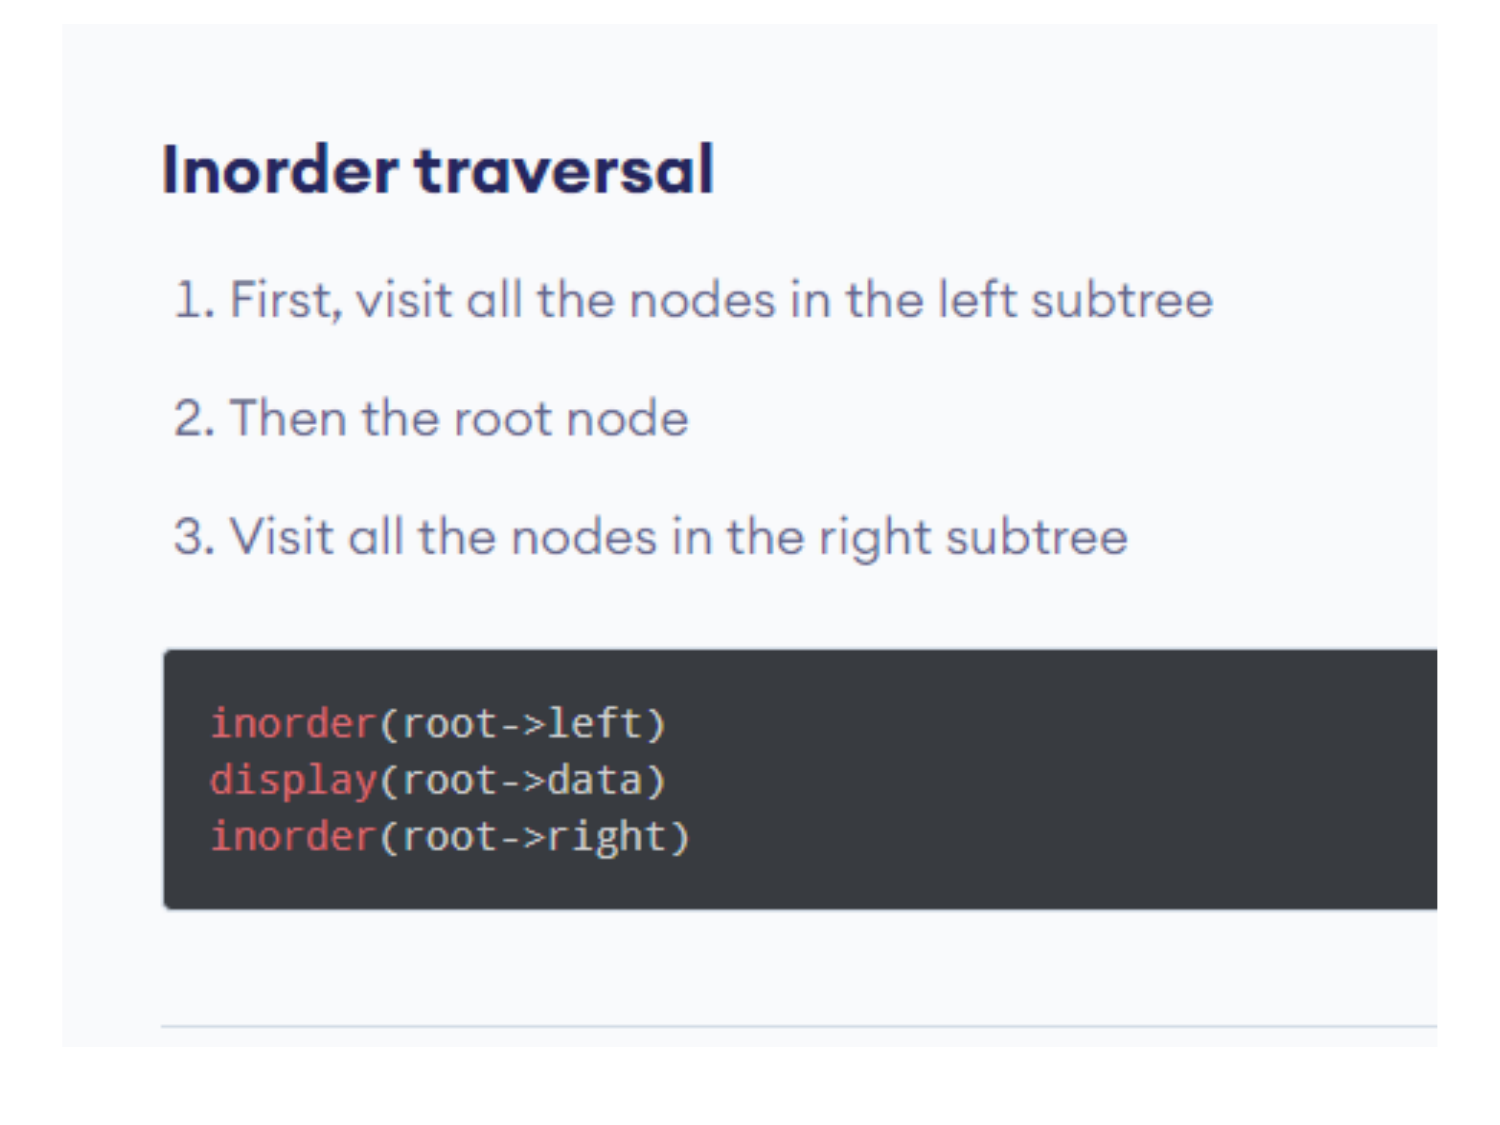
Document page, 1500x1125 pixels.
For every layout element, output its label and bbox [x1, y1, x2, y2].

list [62, 24, 1438, 1047]
